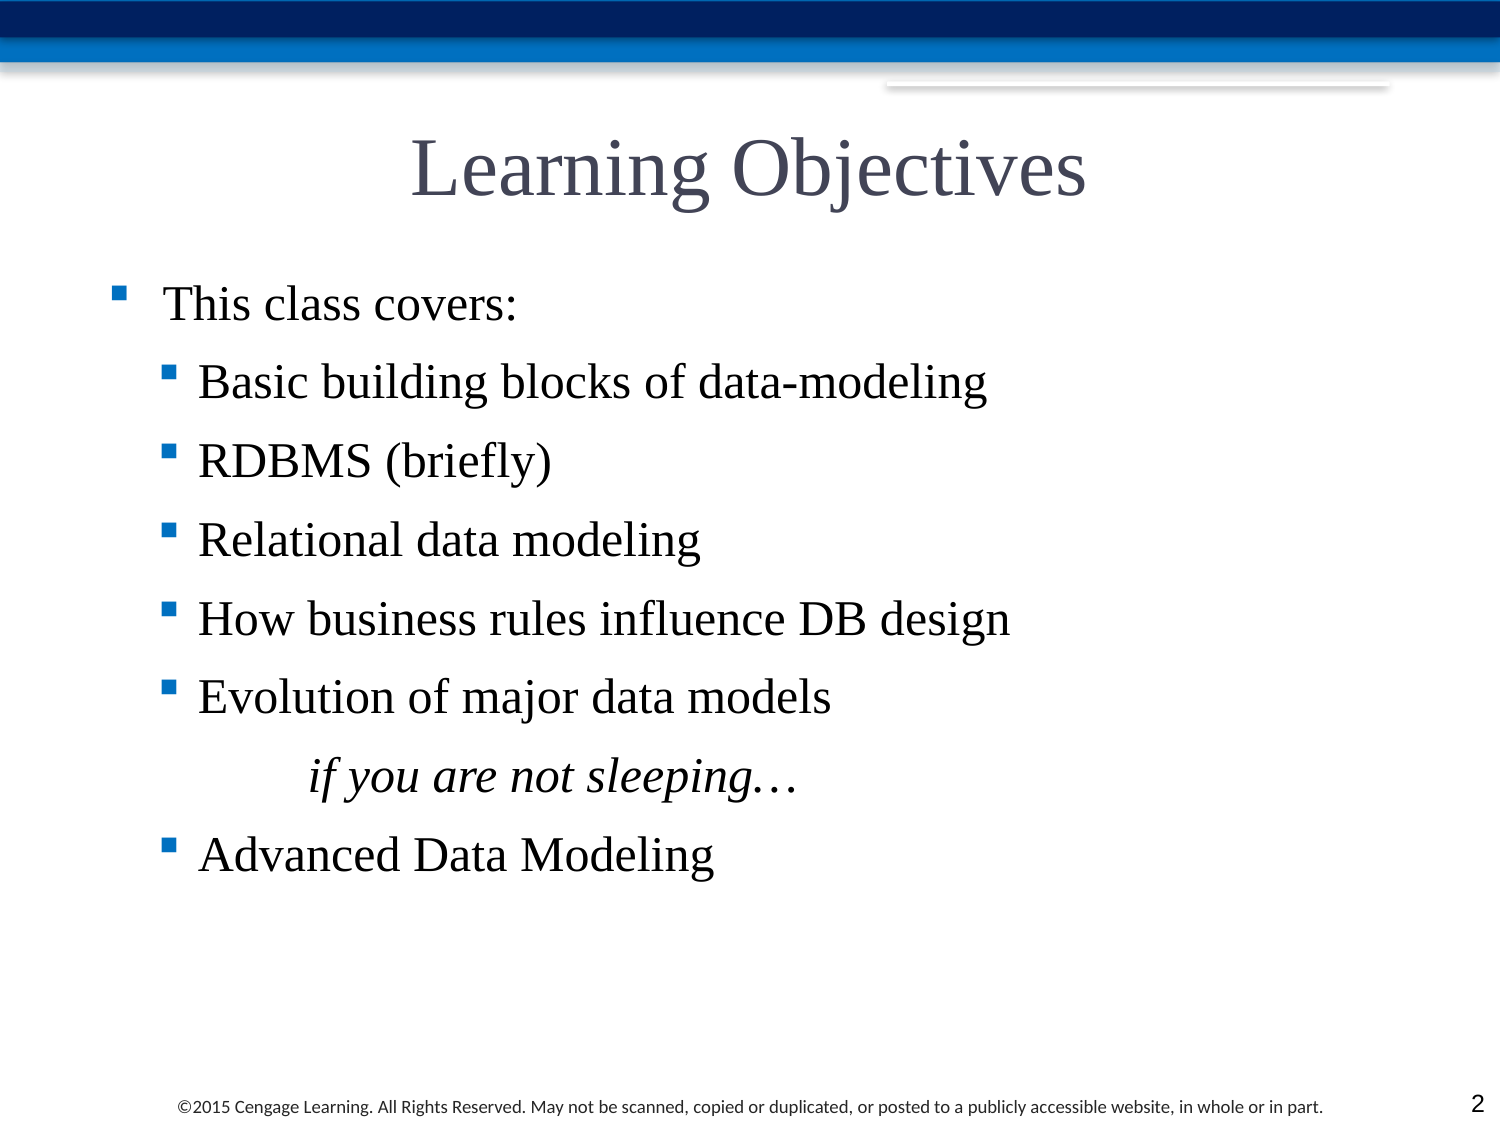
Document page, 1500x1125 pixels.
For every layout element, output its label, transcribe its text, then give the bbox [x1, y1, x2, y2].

slide_number 2 [1425, 1074, 1500, 1125]
list This class covers: Basic building blocks of data-modeling RDBMS (briefly) Relational data modeling How business rules influence DB design Evolution of major data models if you are not sleeping… Advanced Data Modeling [75, 262, 1425, 1066]
title Learning Objectives [75, 75, 1425, 250]
